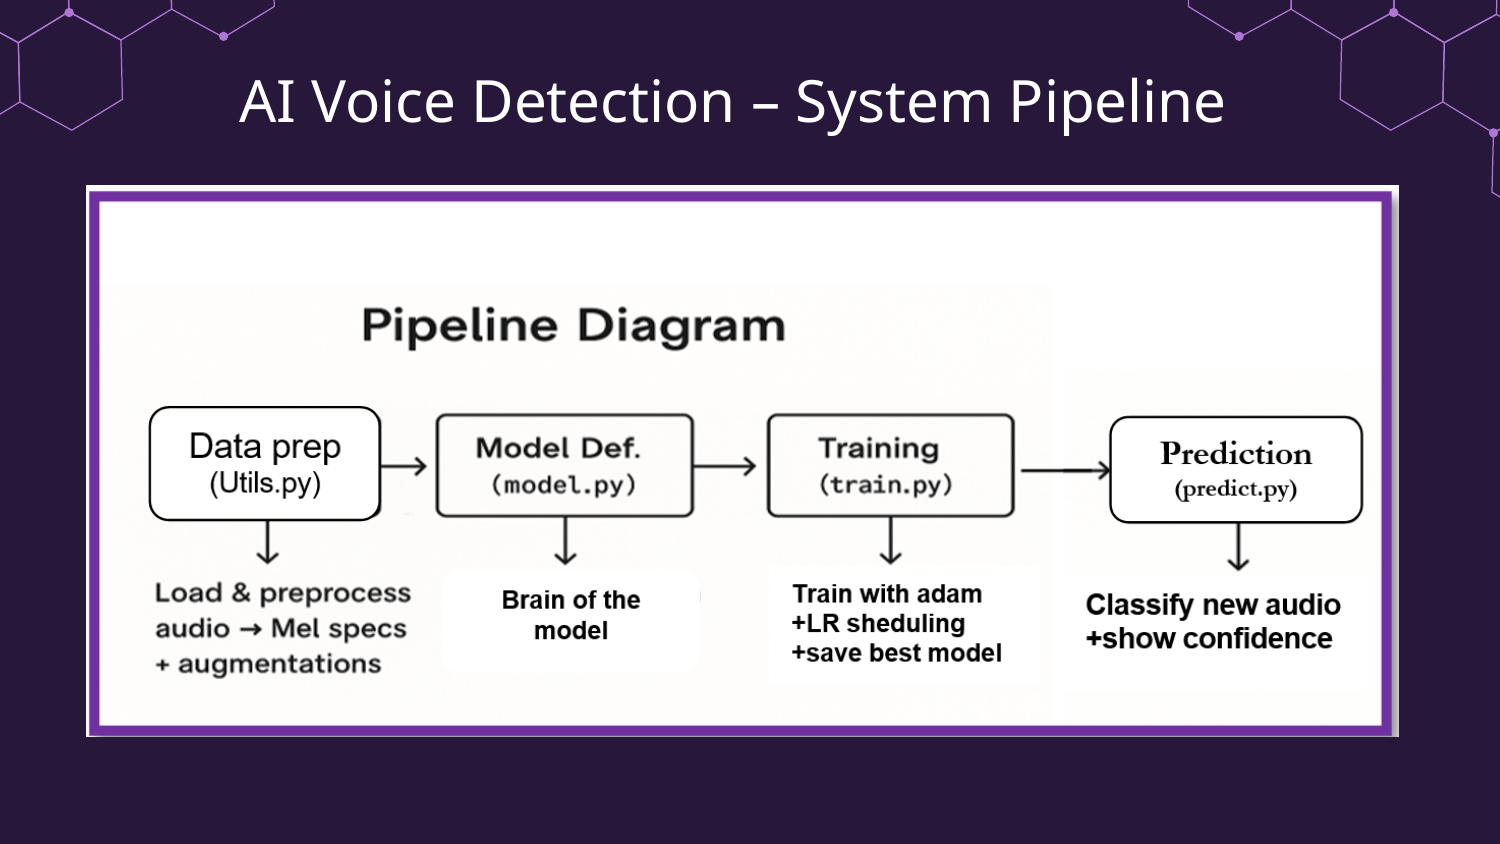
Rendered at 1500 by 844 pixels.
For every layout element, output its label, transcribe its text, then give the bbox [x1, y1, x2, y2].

picture [86, 185, 1400, 737]
title AI Voice Detection – System Pipeline [101, 48, 1365, 183]
